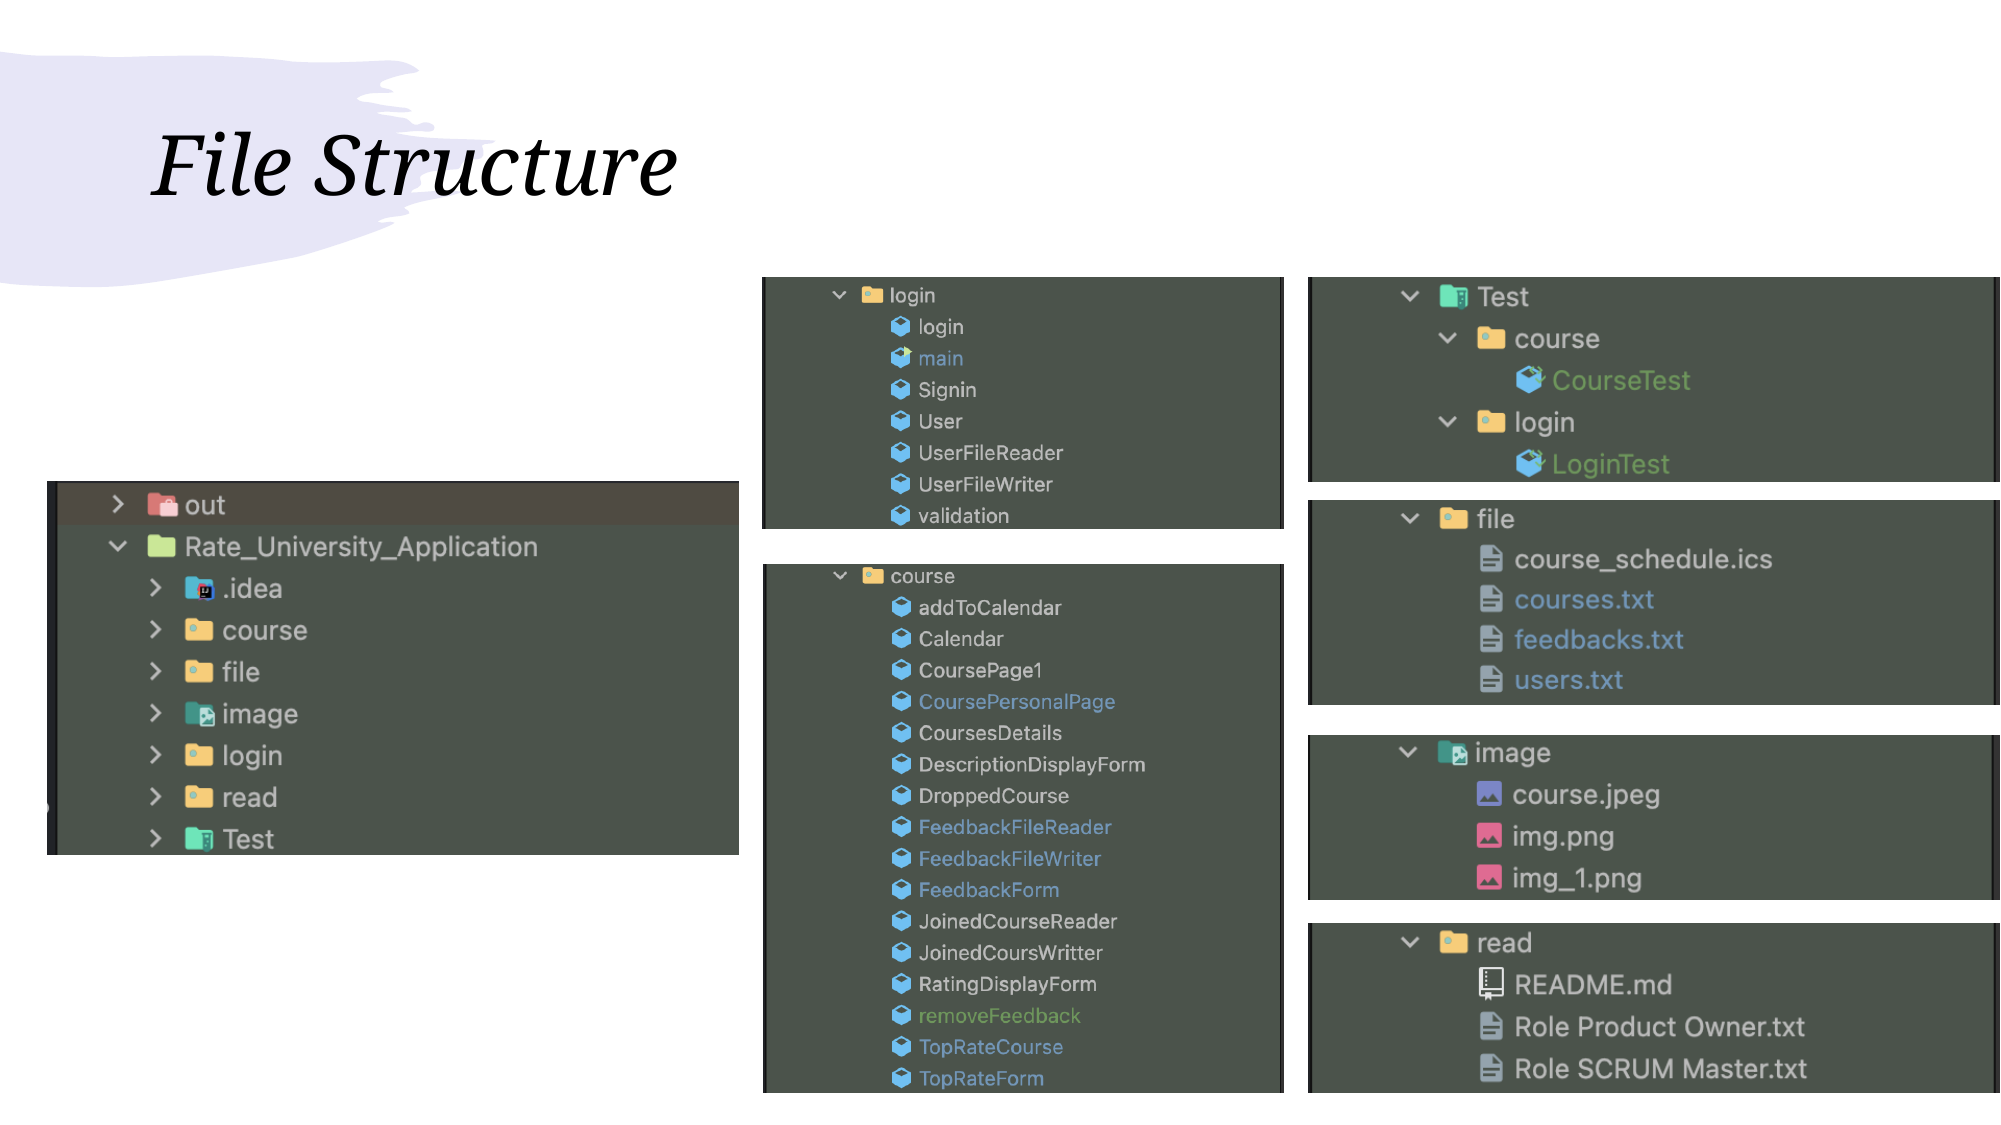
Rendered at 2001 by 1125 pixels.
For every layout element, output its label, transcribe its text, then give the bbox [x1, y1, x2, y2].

picture [1308, 735, 2000, 900]
picture [1308, 500, 2000, 705]
picture [763, 564, 1284, 1093]
picture [1308, 277, 2000, 482]
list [47, 481, 739, 855]
title File Structure [137, 59, 1863, 278]
picture [1308, 923, 2000, 1093]
picture [762, 277, 1284, 529]
